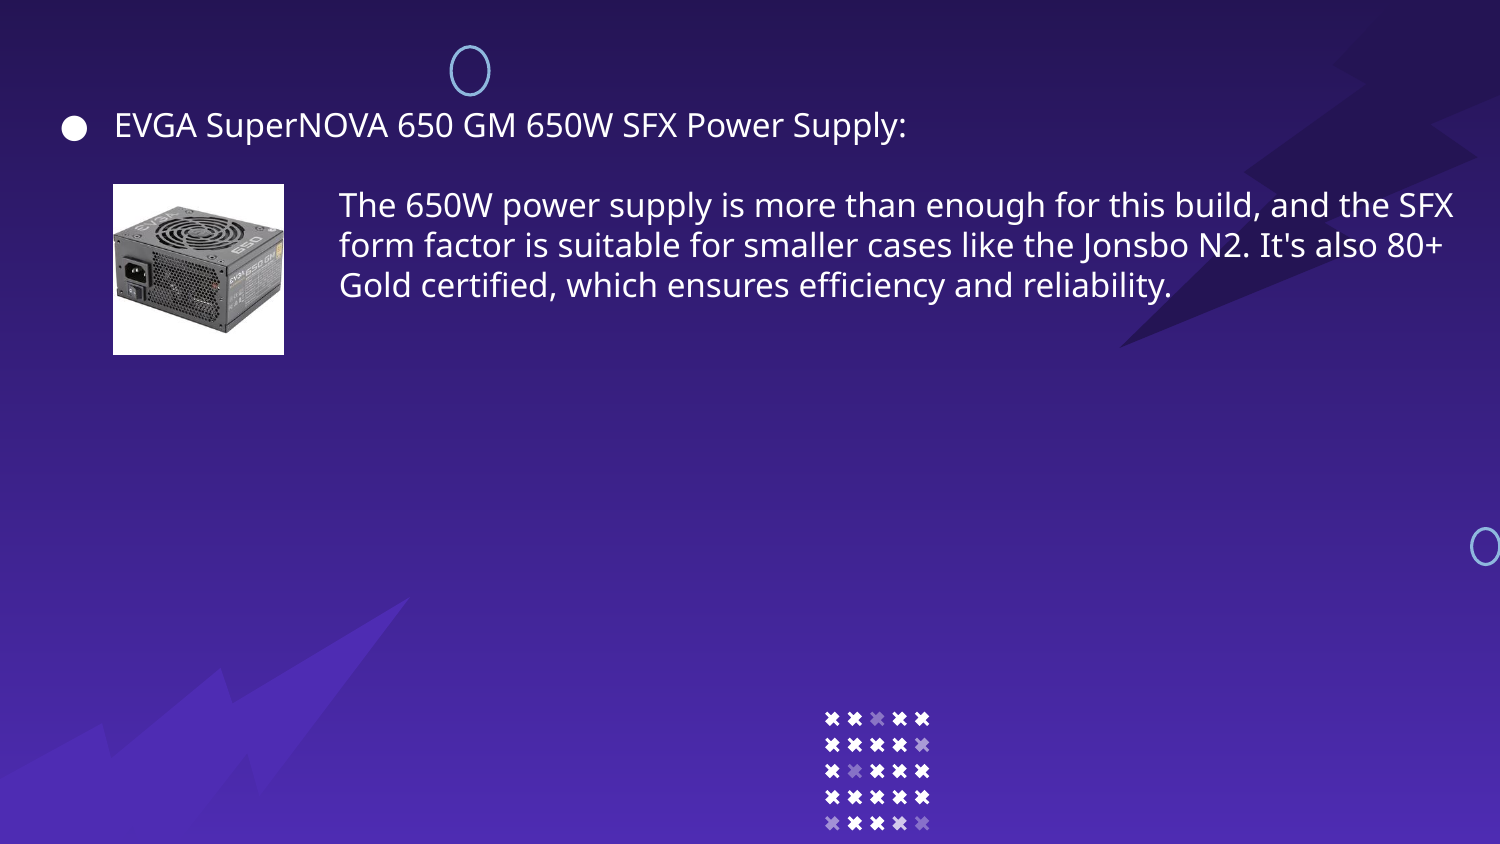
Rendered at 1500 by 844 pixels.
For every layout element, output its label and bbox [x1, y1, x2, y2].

picture [113, 184, 285, 356]
text_box [0, 0, 1500, 844]
